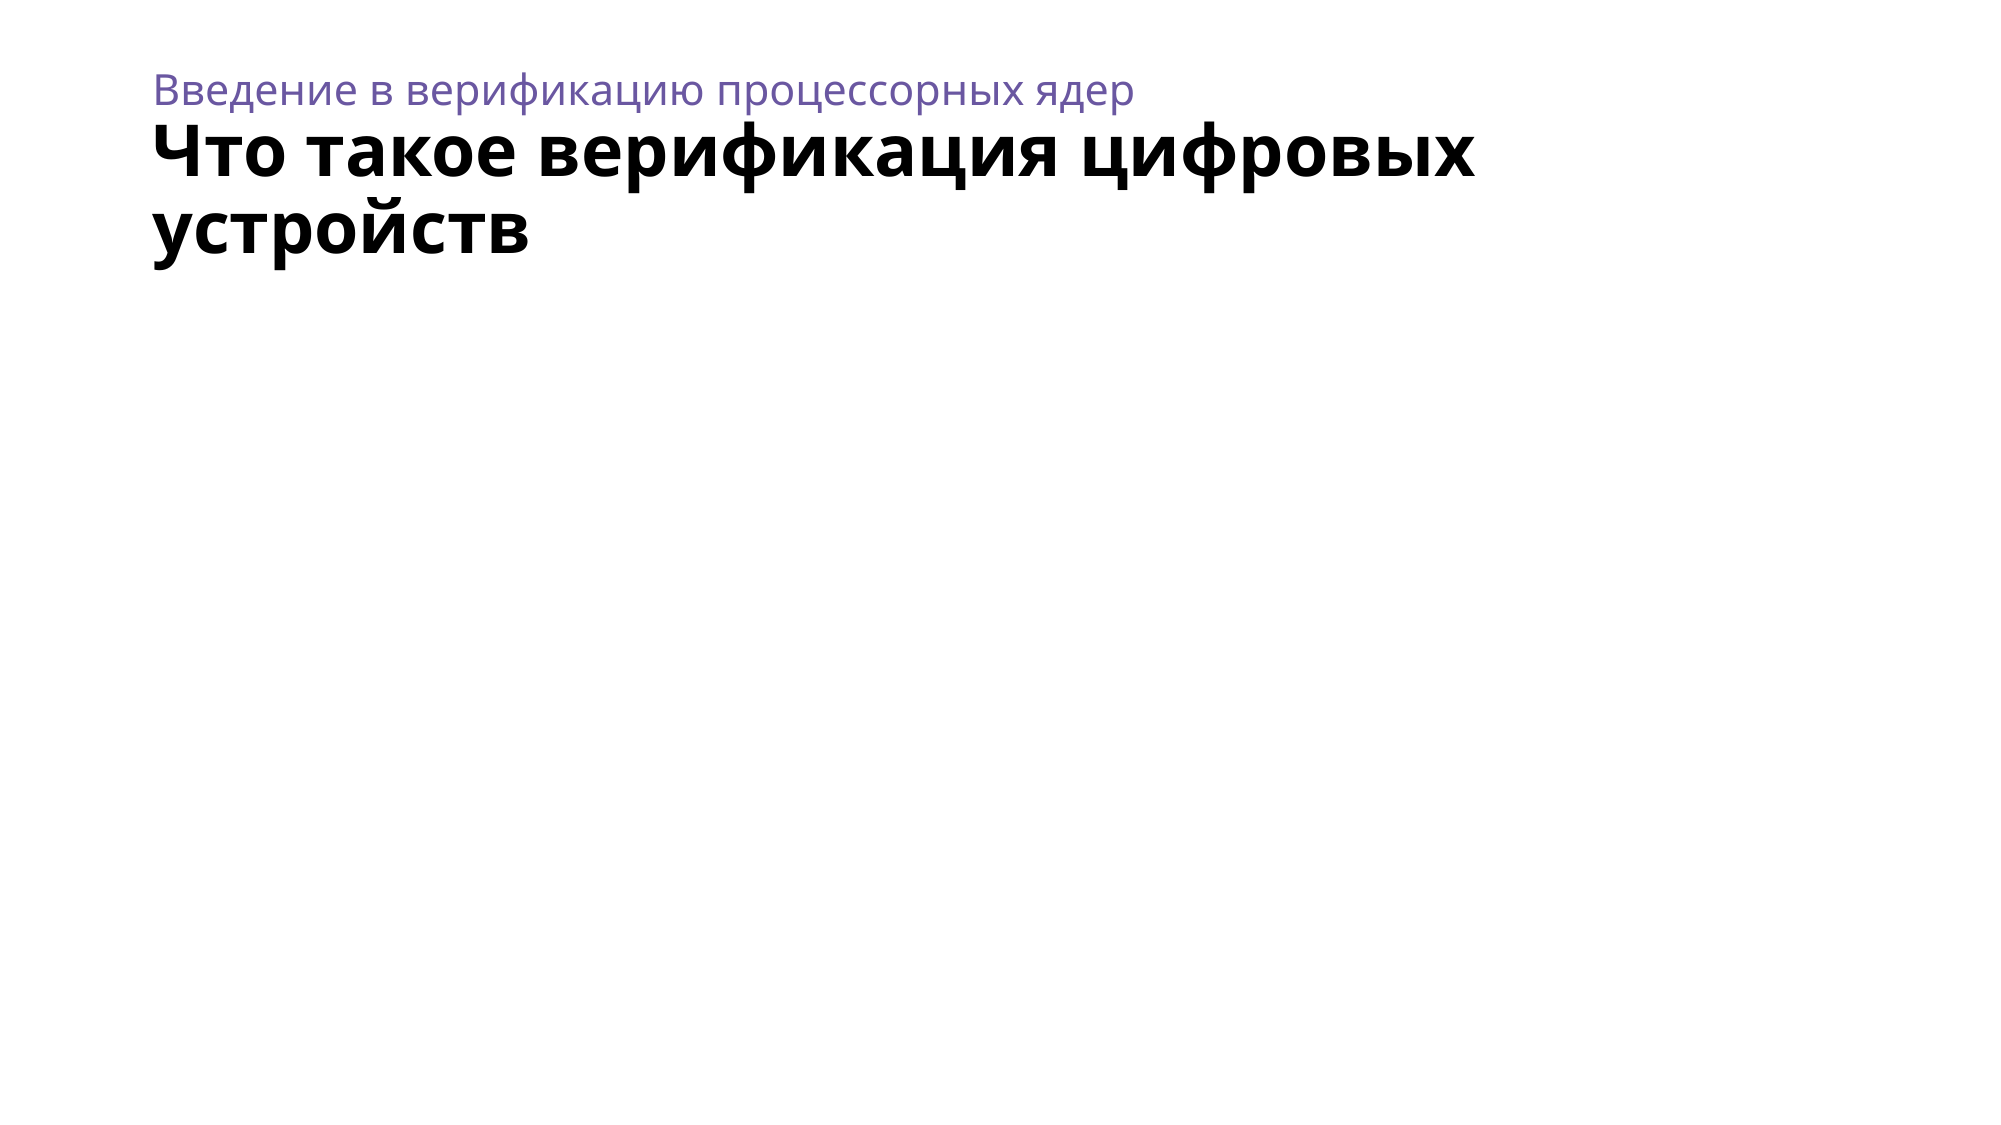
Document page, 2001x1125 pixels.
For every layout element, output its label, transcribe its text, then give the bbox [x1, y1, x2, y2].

title Введение в верификацию процессорных ядер Что такое верификация цифровых устройств [137, 59, 1863, 278]
